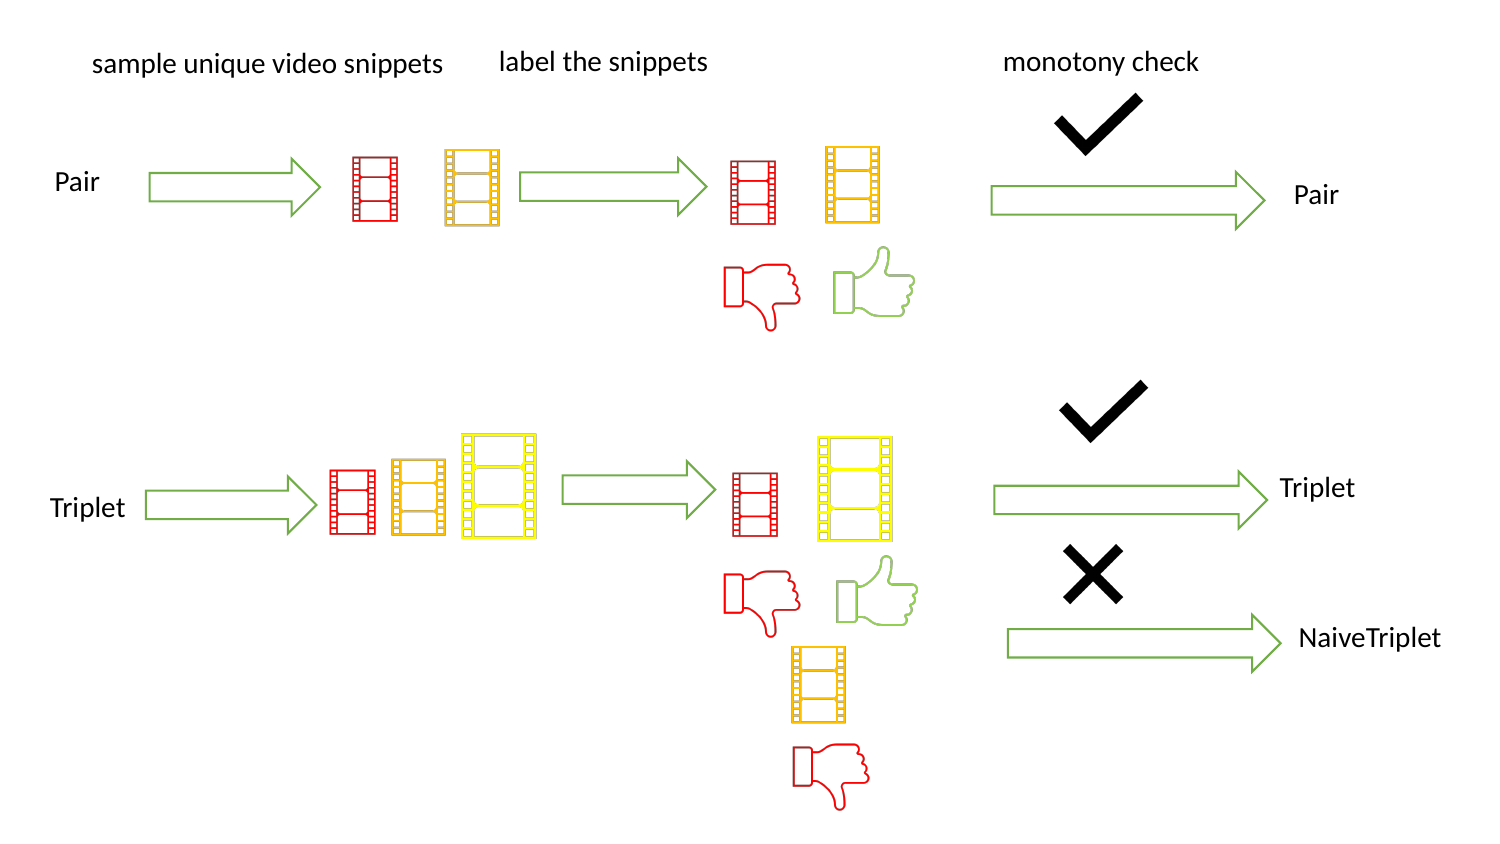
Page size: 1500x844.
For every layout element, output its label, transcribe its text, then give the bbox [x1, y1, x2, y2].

picture [825, 233, 923, 331]
picture [1051, 77, 1145, 171]
picture [716, 251, 809, 344]
text_box [524, 158, 707, 216]
text_box Pair [1282, 170, 1431, 216]
text_box [568, 461, 711, 519]
text_box [204, 476, 308, 534]
picture [1051, 533, 1134, 616]
picture [716, 425, 926, 823]
picture [425, 141, 519, 235]
picture [1056, 364, 1150, 458]
text_box NaiveTriplet [1287, 613, 1467, 659]
text_box Triplet [1268, 463, 1416, 509]
text_box [204, 158, 321, 216]
text_box sample unique video snippets [80, 38, 465, 84]
picture [714, 153, 793, 232]
picture [313, 422, 563, 552]
text_box Pair [43, 156, 204, 203]
text_box [991, 171, 1265, 229]
picture [336, 150, 415, 229]
text_box Triplet [38, 483, 204, 529]
text_box [1007, 614, 1281, 672]
text_box [994, 471, 1268, 529]
text_box monotony check [991, 36, 1221, 82]
text_box label the snippets [487, 36, 752, 82]
picture [805, 138, 899, 232]
